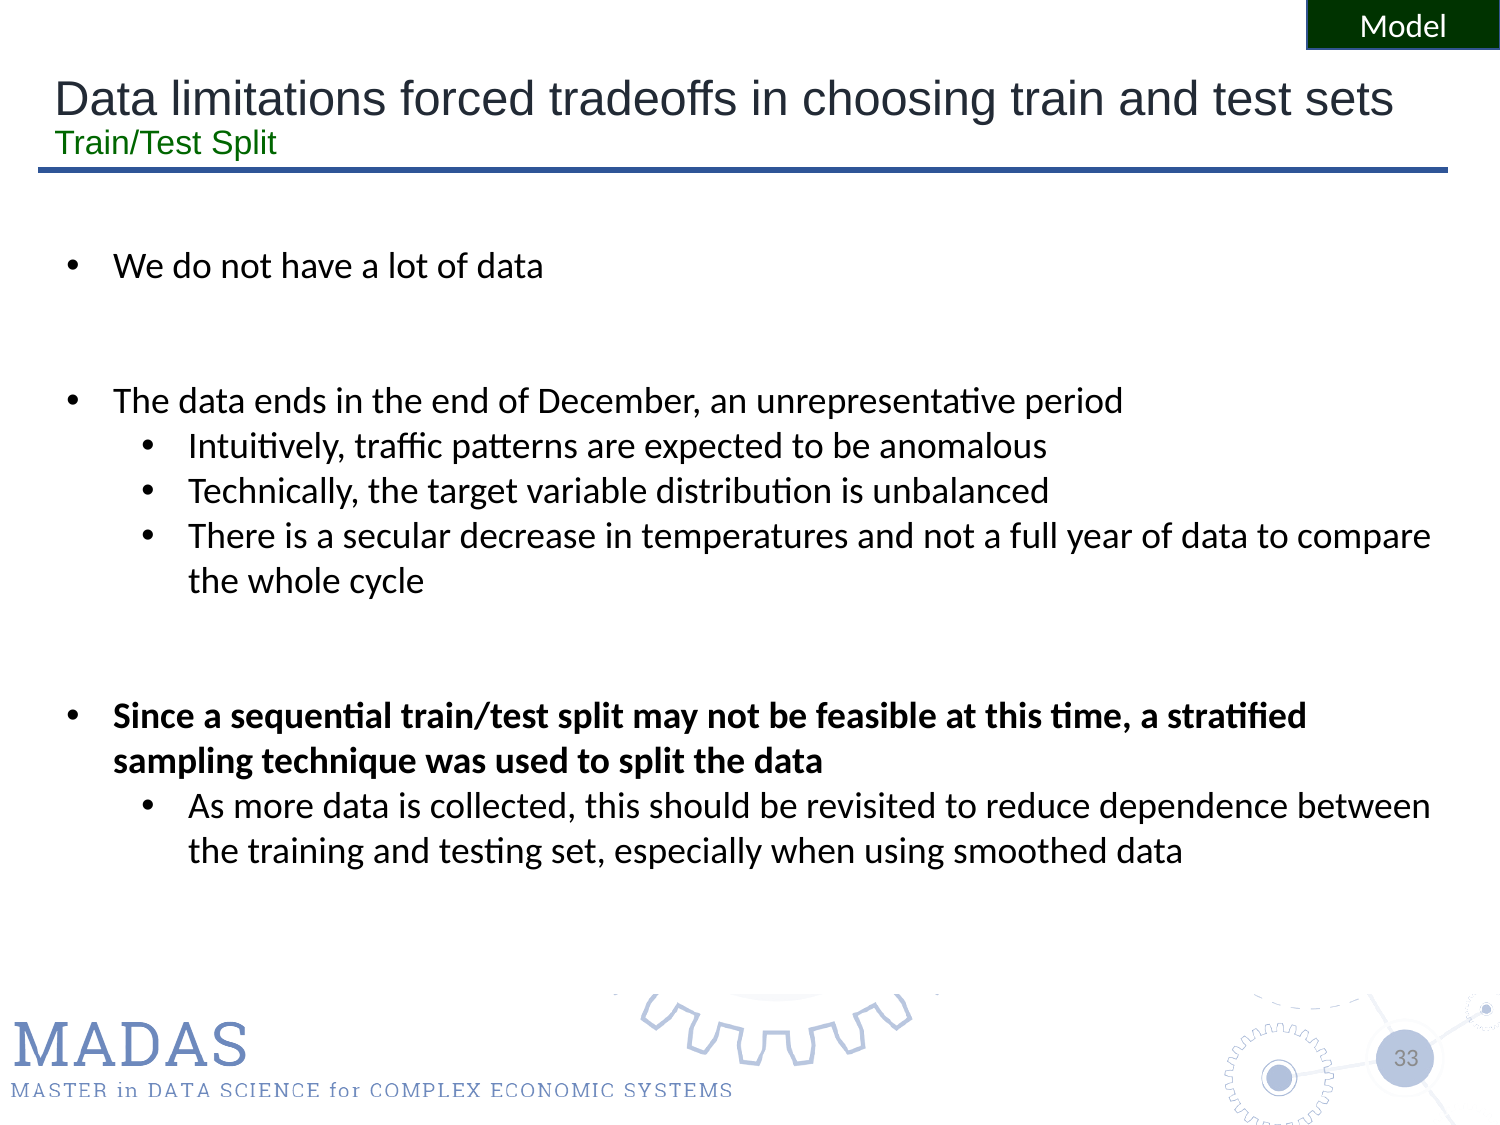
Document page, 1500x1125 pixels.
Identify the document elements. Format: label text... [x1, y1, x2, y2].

title Data limitations forced tradeoffs in choosing train and test sets Train/Test Split [39, 25, 1449, 170]
text_box We do not have a lot of data The data ends in the end of December, an unrepresentative period Intuitively, traffic patterns are expected to be anomalous Technically, the target variable distribution is unbalanced There is a secular decrease in temperatures and not a full year of data to compare the whole cycle Since a sequential train/test split may not be feasible at this time, a stratified sampling technique was used to split the data As more data is collected, this should be revisited to reduce dependence between the training and testing set, especially when using smoothed data [51, 234, 1449, 879]
text_box Model [1306, 0, 1500, 50]
list [39, 207, 1449, 995]
